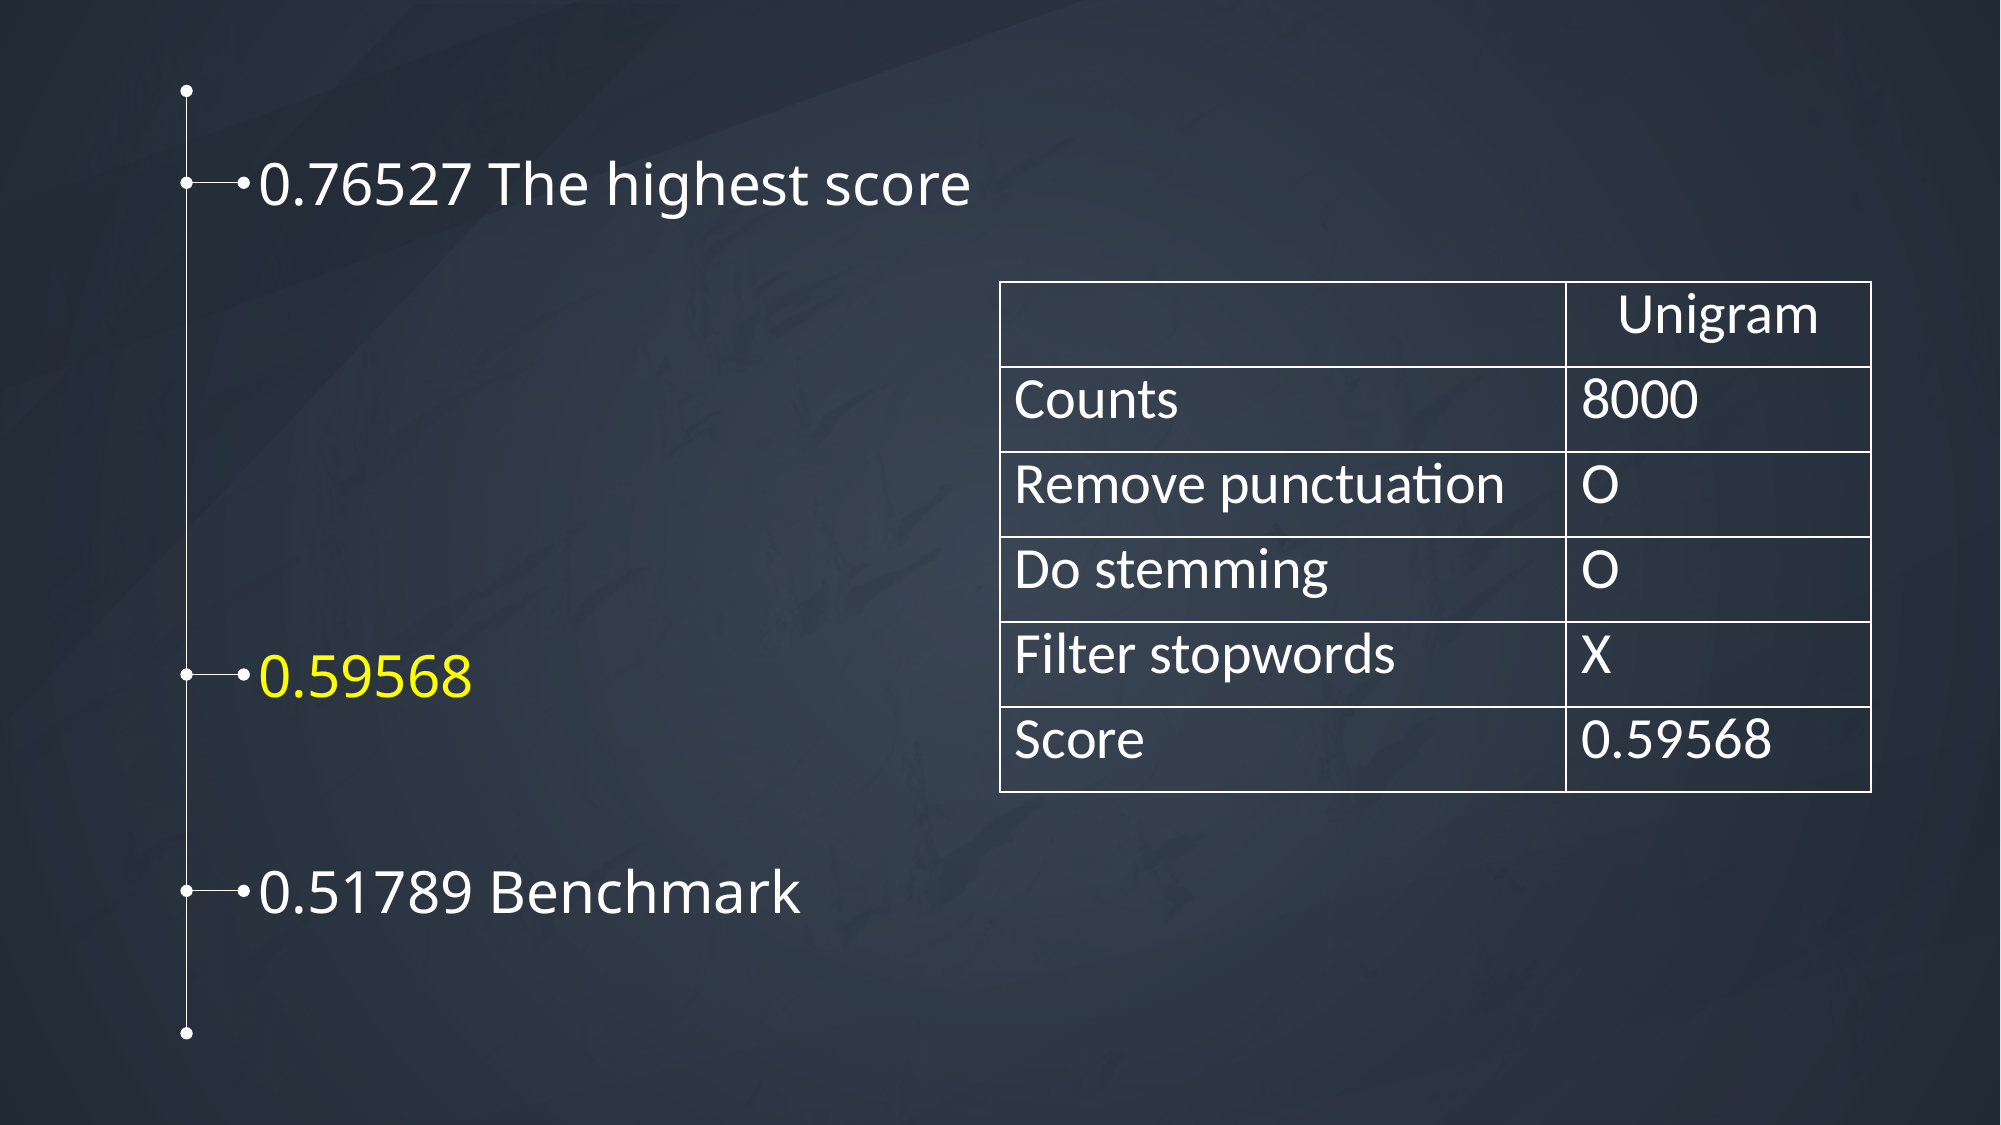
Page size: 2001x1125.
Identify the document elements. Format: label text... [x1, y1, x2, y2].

table_cell 8000 [1567, 368, 1870, 451]
text_box 0.59568 [243, 631, 839, 717]
table_cell O [1567, 453, 1870, 536]
text_box 0.76527 The highest score [243, 139, 1033, 225]
table_header [1001, 283, 1565, 366]
table_cell Filter stopwords [1001, 623, 1565, 706]
table_cell O [1567, 538, 1870, 621]
table_cell 0.59568 [1567, 708, 1870, 791]
text_box 0.51789 Benchmark [243, 847, 839, 933]
table_header Unigram [1567, 283, 1870, 366]
table_cell Remove punctuation [1001, 453, 1565, 536]
table_cell Score [1001, 708, 1565, 791]
table_cell X [1567, 623, 1870, 706]
table_cell Counts [1001, 368, 1565, 451]
table_cell Do stemming [1001, 538, 1565, 621]
